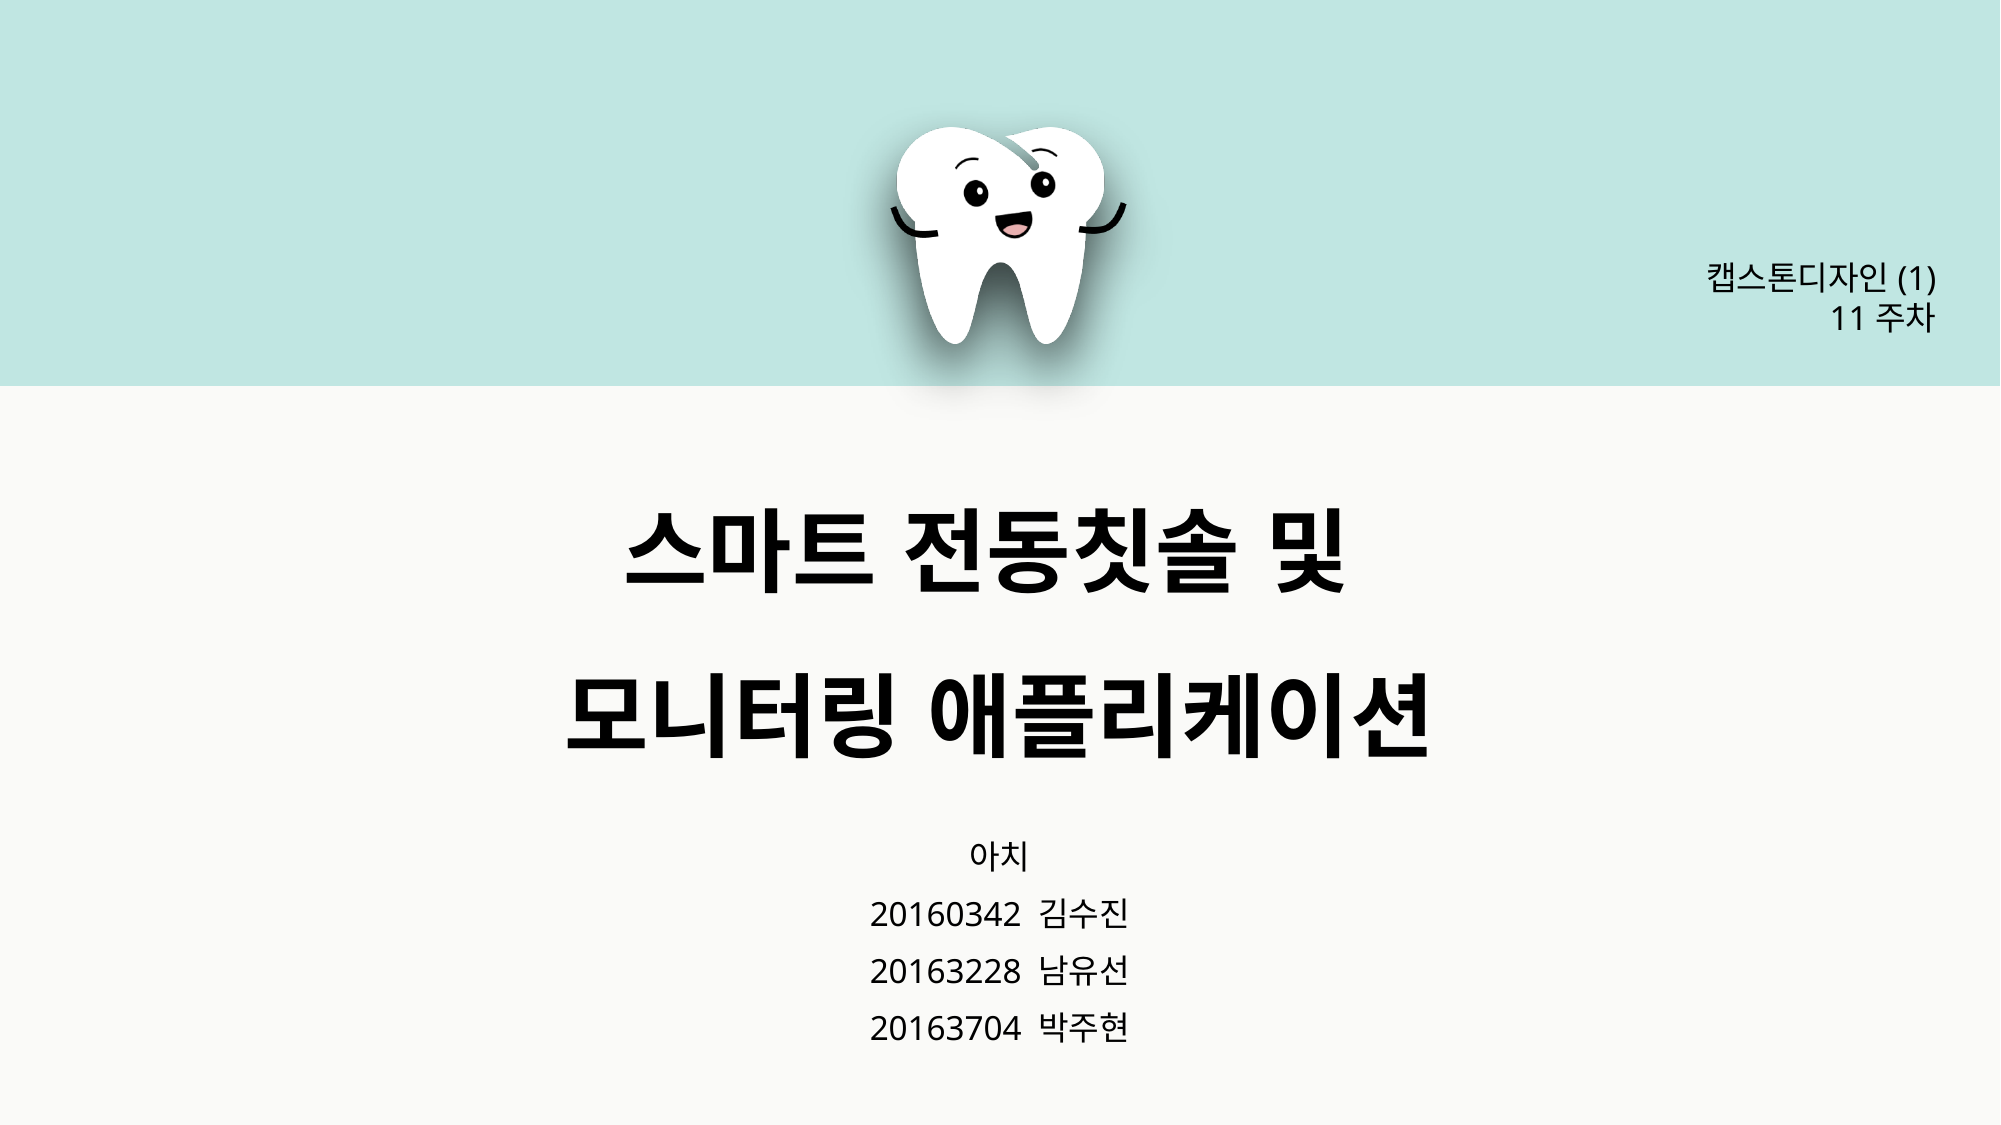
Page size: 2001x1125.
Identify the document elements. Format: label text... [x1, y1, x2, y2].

picture [832, 68, 1168, 403]
text_box 캡스톤디자인(1) 11주차 [1585, 249, 1952, 345]
title 스마트 전동칫솔 및 모니터링 애플리케이션 [249, 412, 1750, 777]
subtitle 아치 20160342 김수진 20163228 남유선 20163704 박주현 [249, 833, 1750, 1057]
